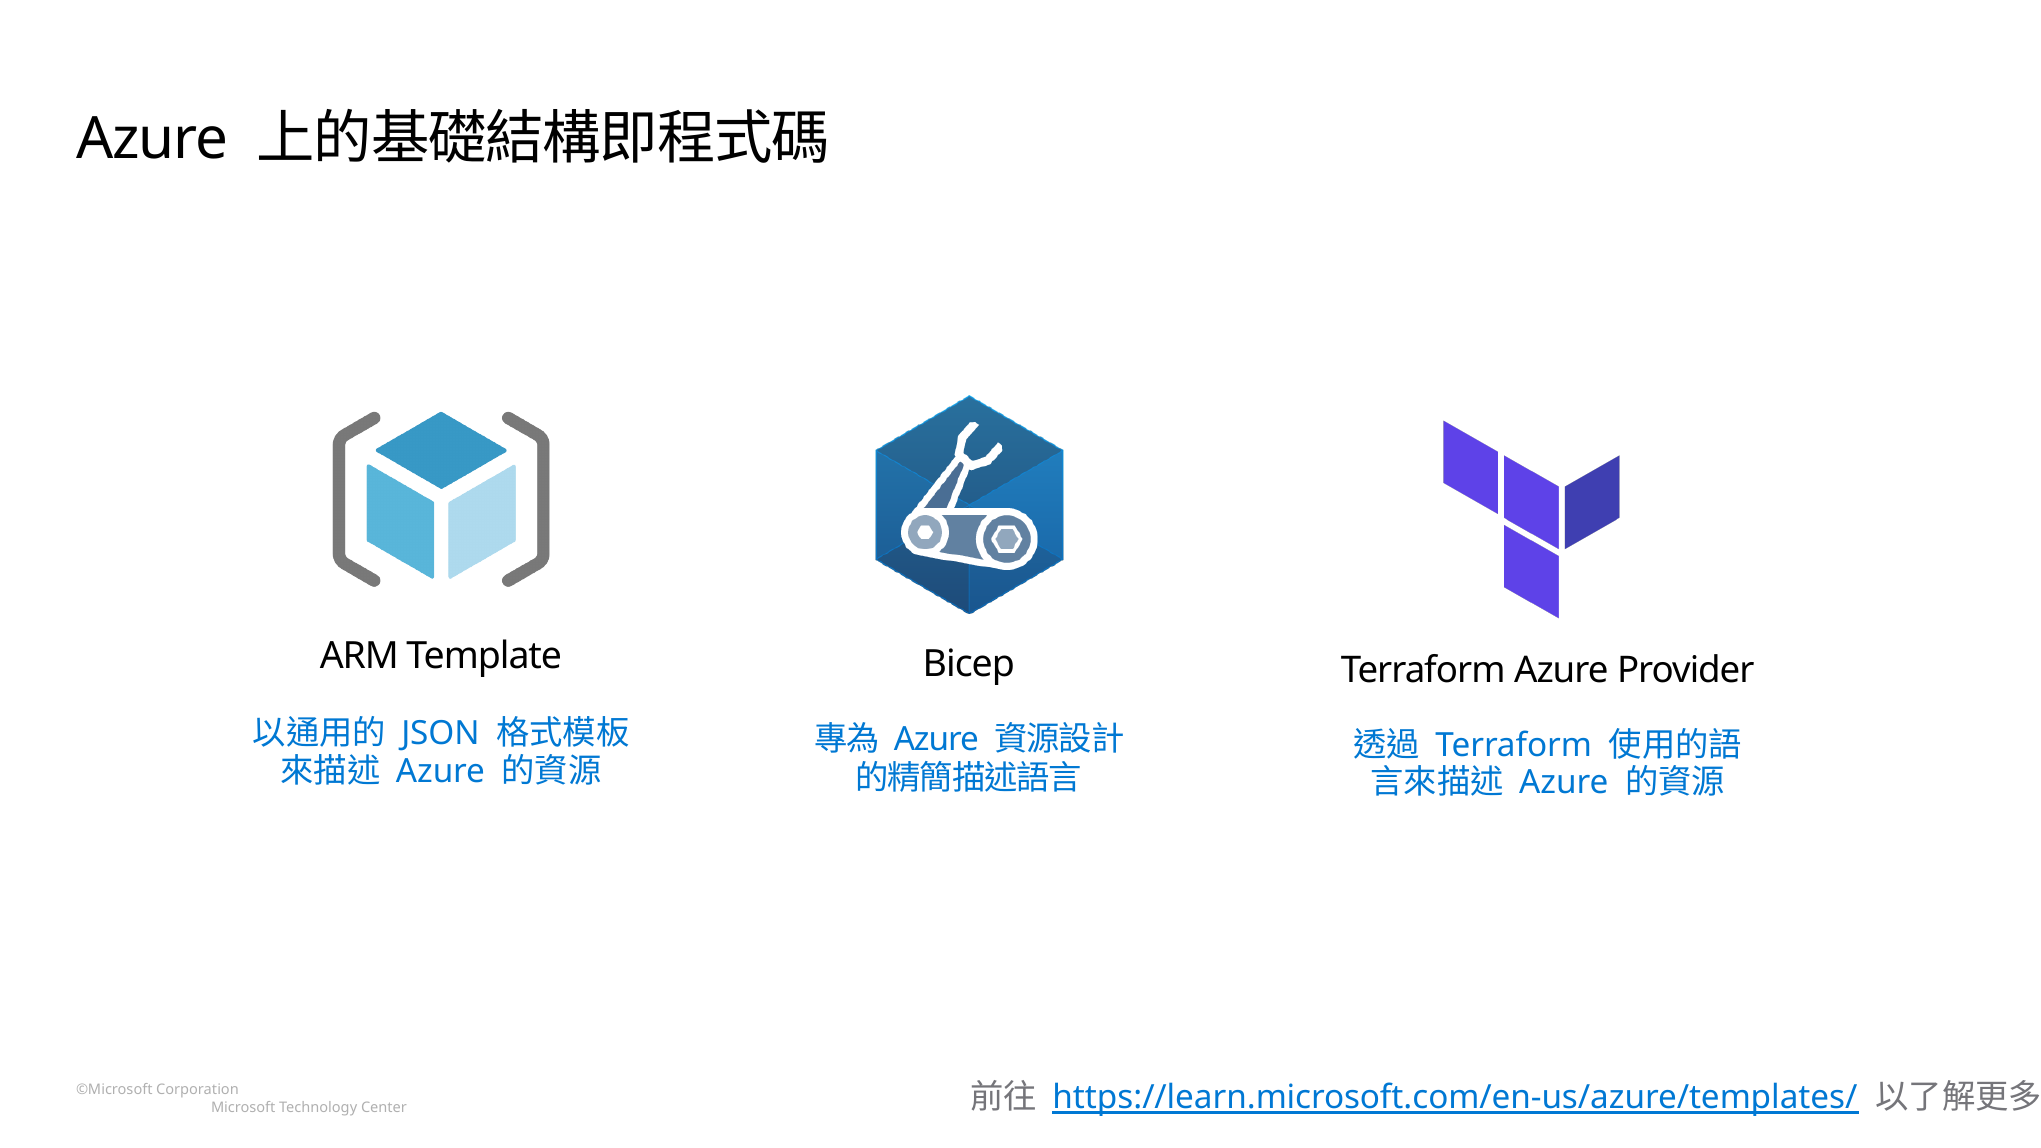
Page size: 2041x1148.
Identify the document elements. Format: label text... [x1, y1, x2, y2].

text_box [785, 395, 1152, 819]
text_box 前往 https://learn.microsoft.com/en-us/azure/templates/ 以了解更多 [940, 1056, 2041, 1138]
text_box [248, 389, 634, 824]
title Azure 上的基礎結構即程式碼 [76, 103, 1969, 172]
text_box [1303, 400, 1792, 813]
